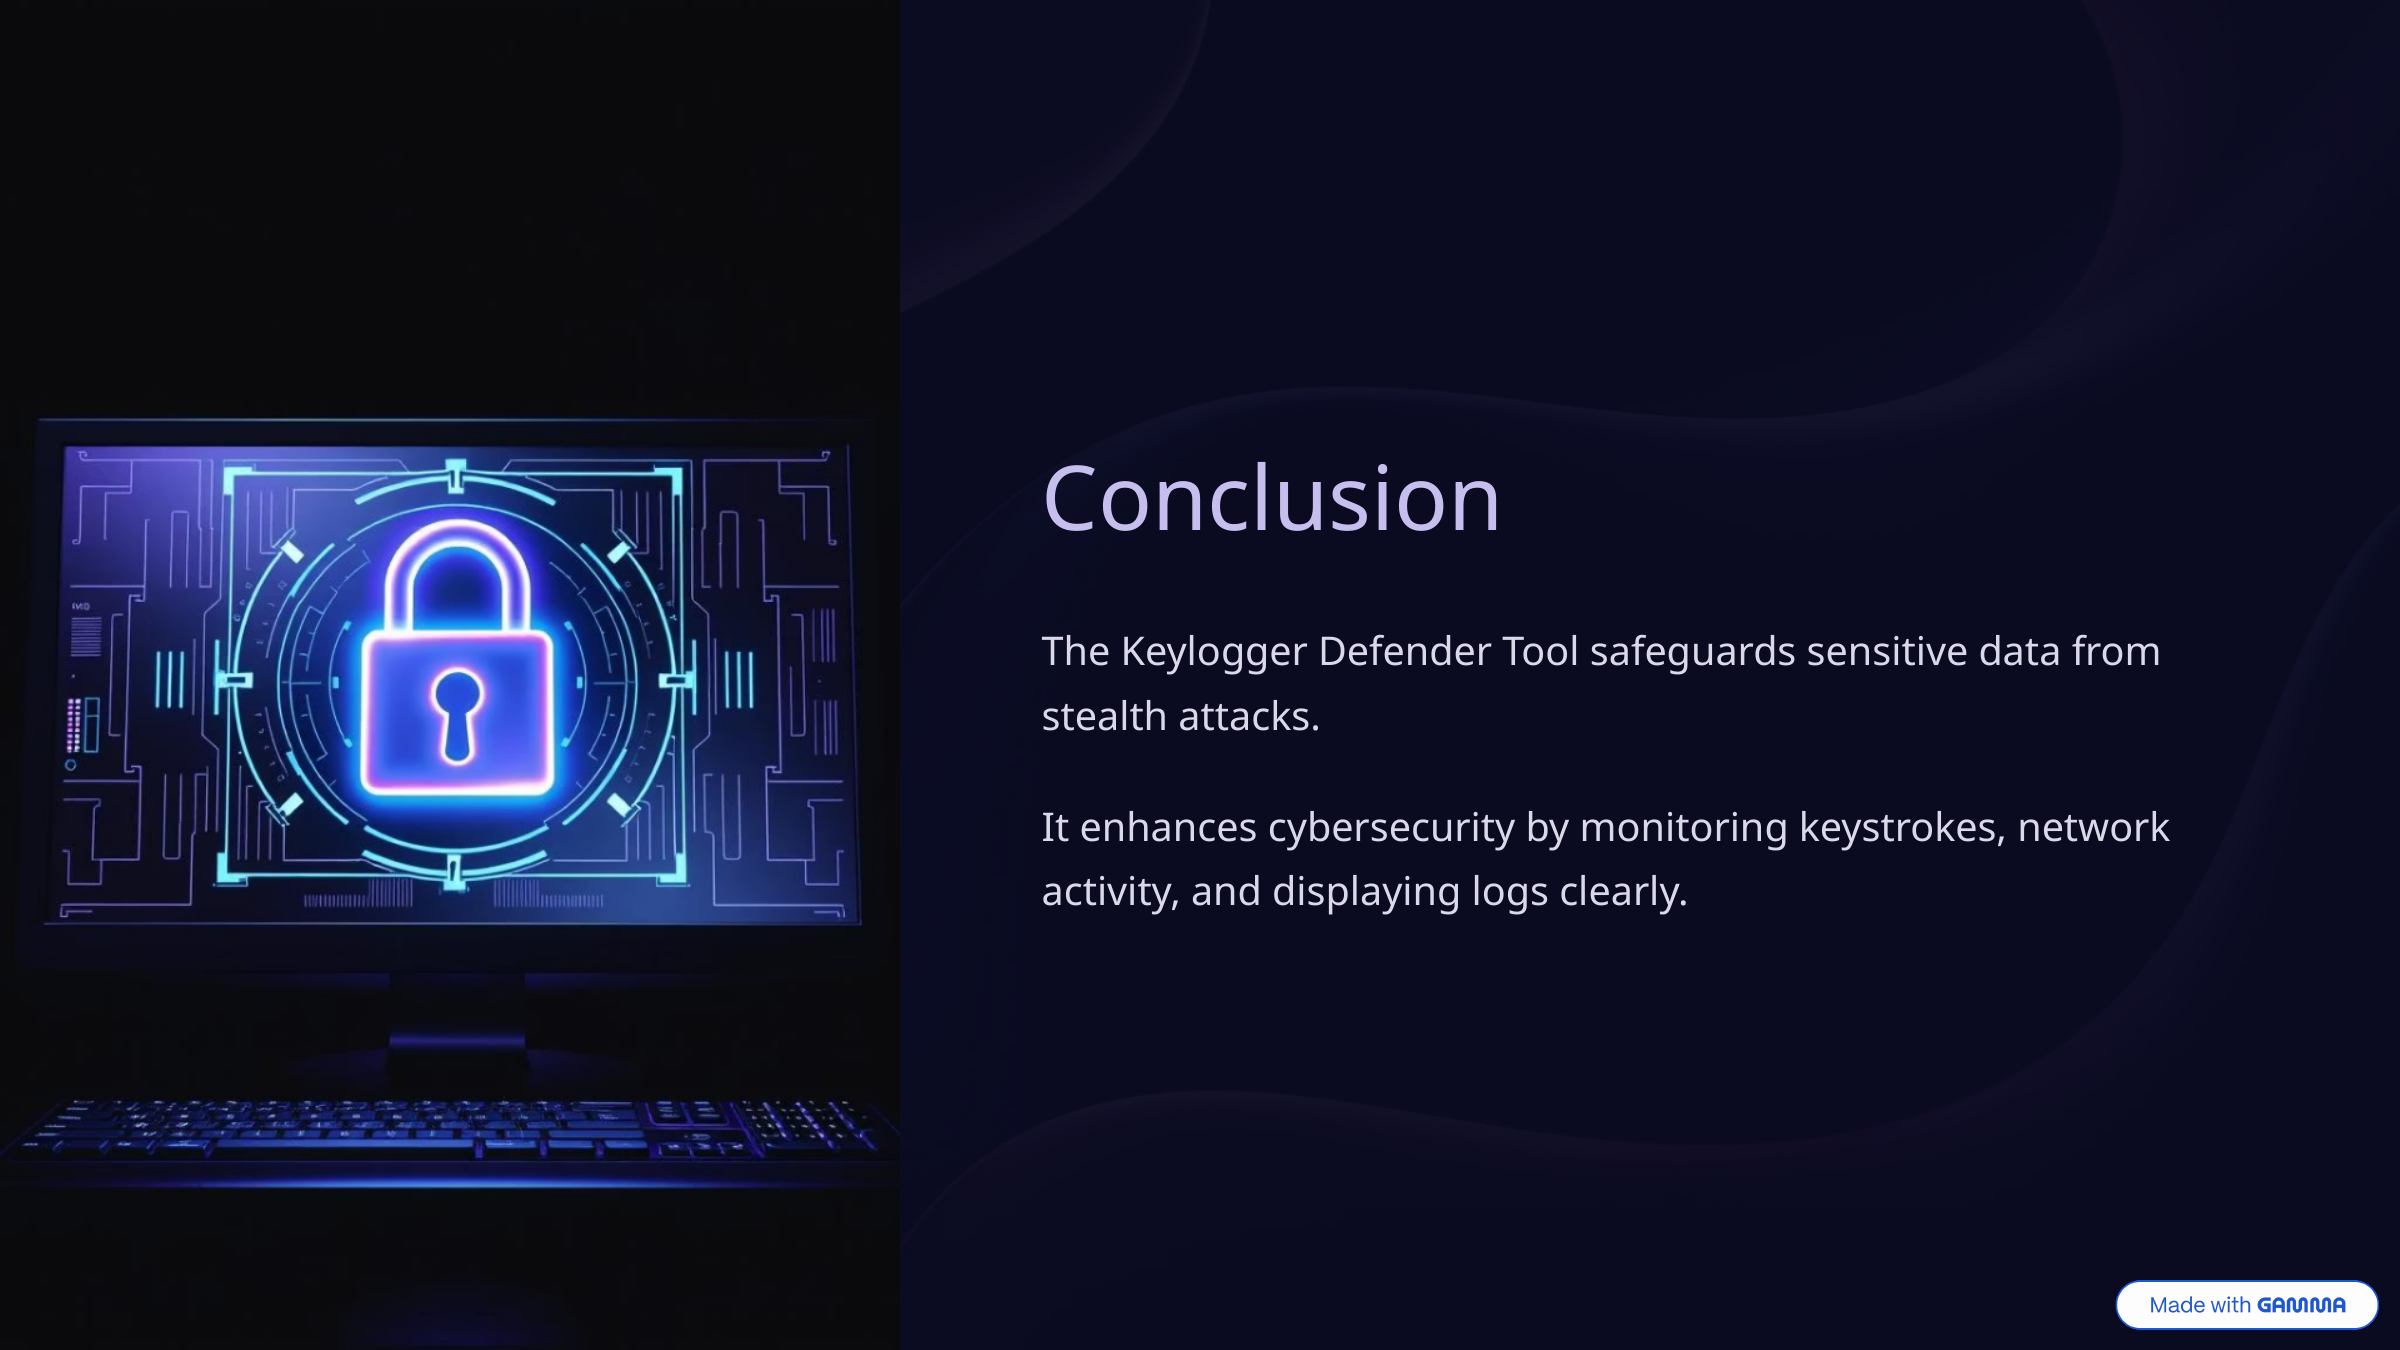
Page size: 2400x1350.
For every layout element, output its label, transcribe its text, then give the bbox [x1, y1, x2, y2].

text_box It enhances cybersecurity by monitoring keystrokes, network activity, and displaying logs clearly. [1041, 784, 2259, 914]
text_box Conclusion [1041, 436, 1942, 549]
text_box The Keylogger Defender Tool safeguards sensitive data from stealth attacks. [1041, 609, 2259, 739]
picture [2106, 1271, 2389, 1339]
picture [0, 0, 900, 1350]
